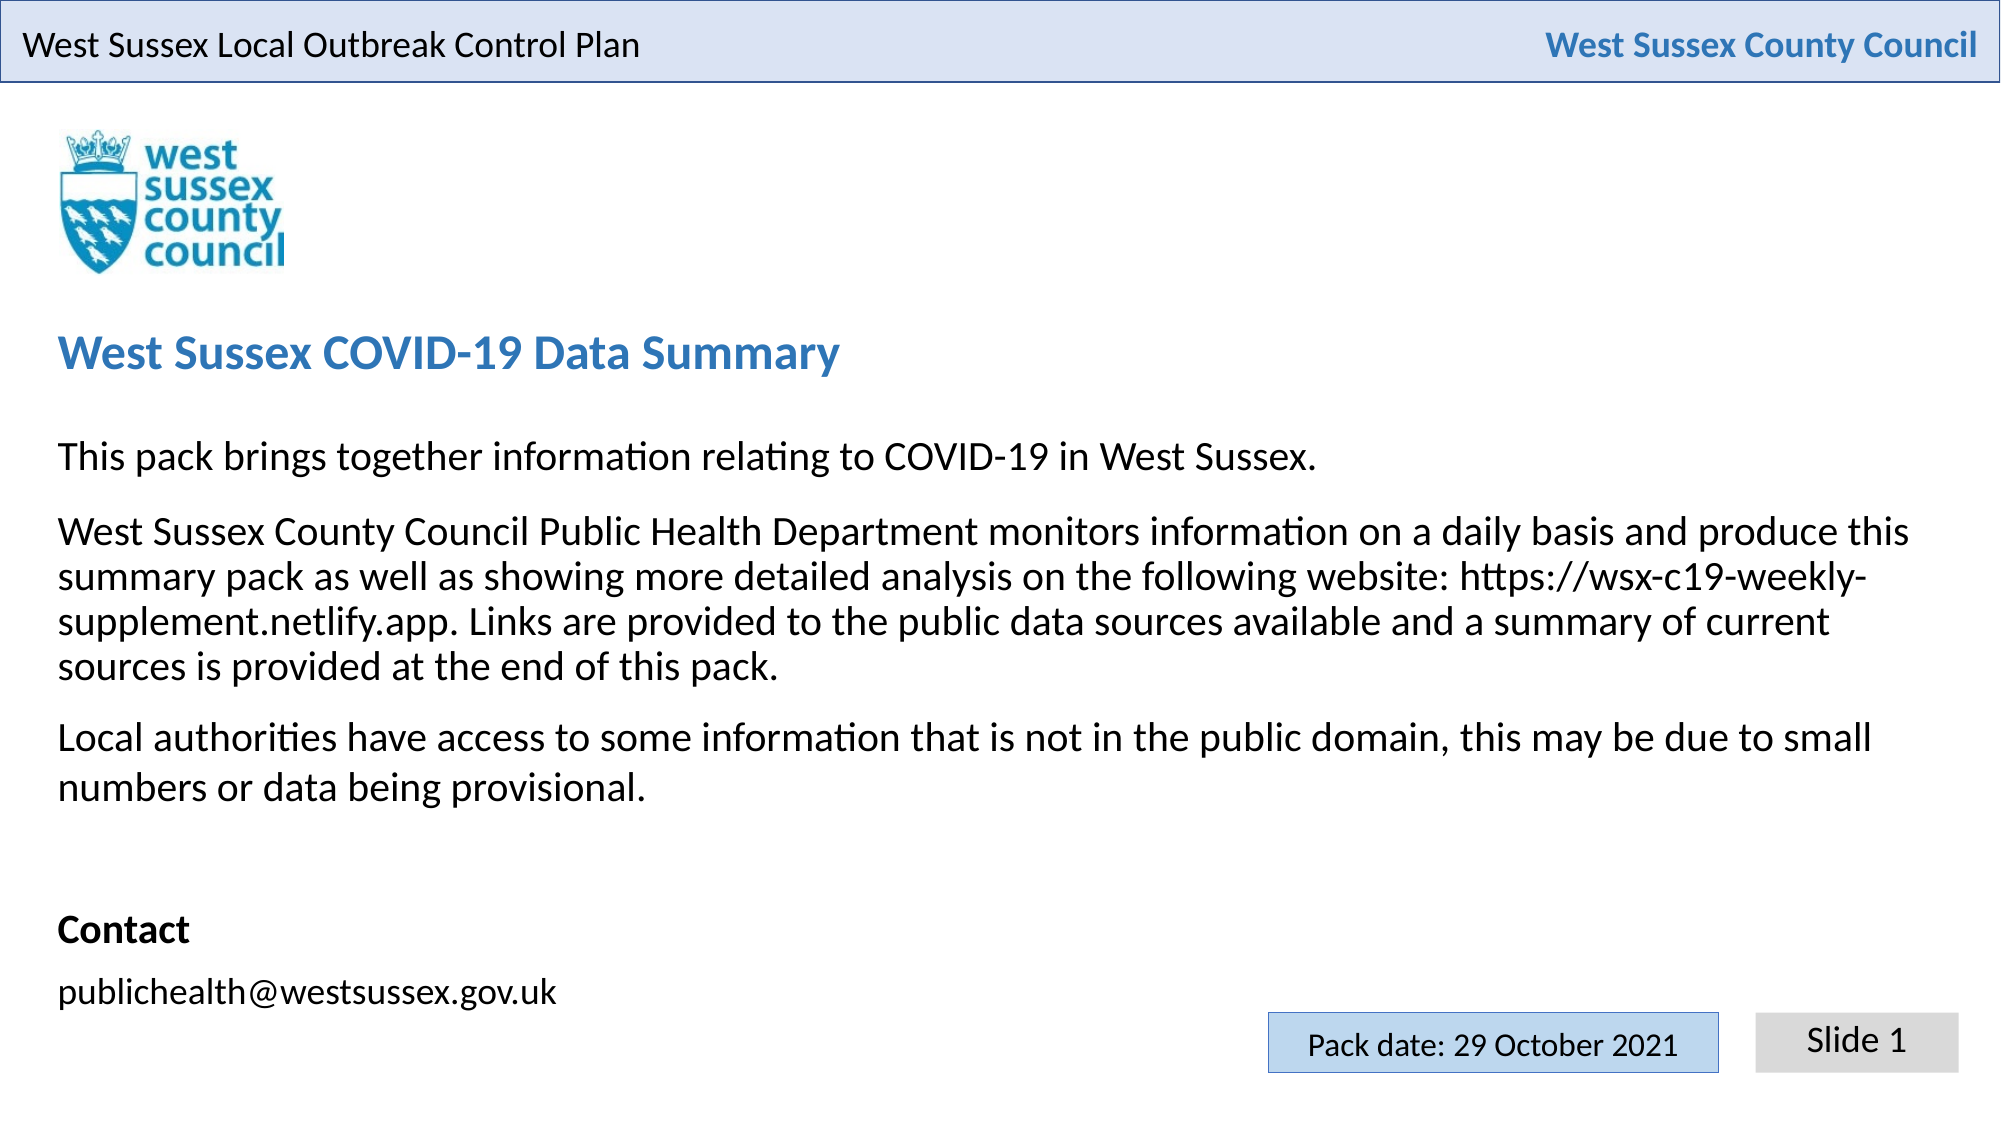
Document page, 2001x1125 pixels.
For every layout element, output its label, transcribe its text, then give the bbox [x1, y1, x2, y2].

list This pack brings together information relating to COVID-19 in West Sussex. West Sussex County Council Public Health Department monitors information on a daily basis and produce this summary pack as well as showing more detailed analysis on the following website: https://wsx-c19-weekly-supplement.netlify.app. Links are provided to the public data sources available and a summary of current sources is provided at the end of this pack. Local authorities have access to some information that is not in the public domain, this may be due to small numbers or data being provisional. [42, 427, 1928, 817]
picture [59, 129, 284, 276]
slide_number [1268, 1012, 1719, 1073]
list publichealth@westsussex.gov.uk [42, 964, 603, 1020]
list West Sussex COVID-19 Data Summary [42, 318, 1128, 394]
list Slide 1 [1755, 1012, 1959, 1073]
list Contact [42, 900, 496, 964]
